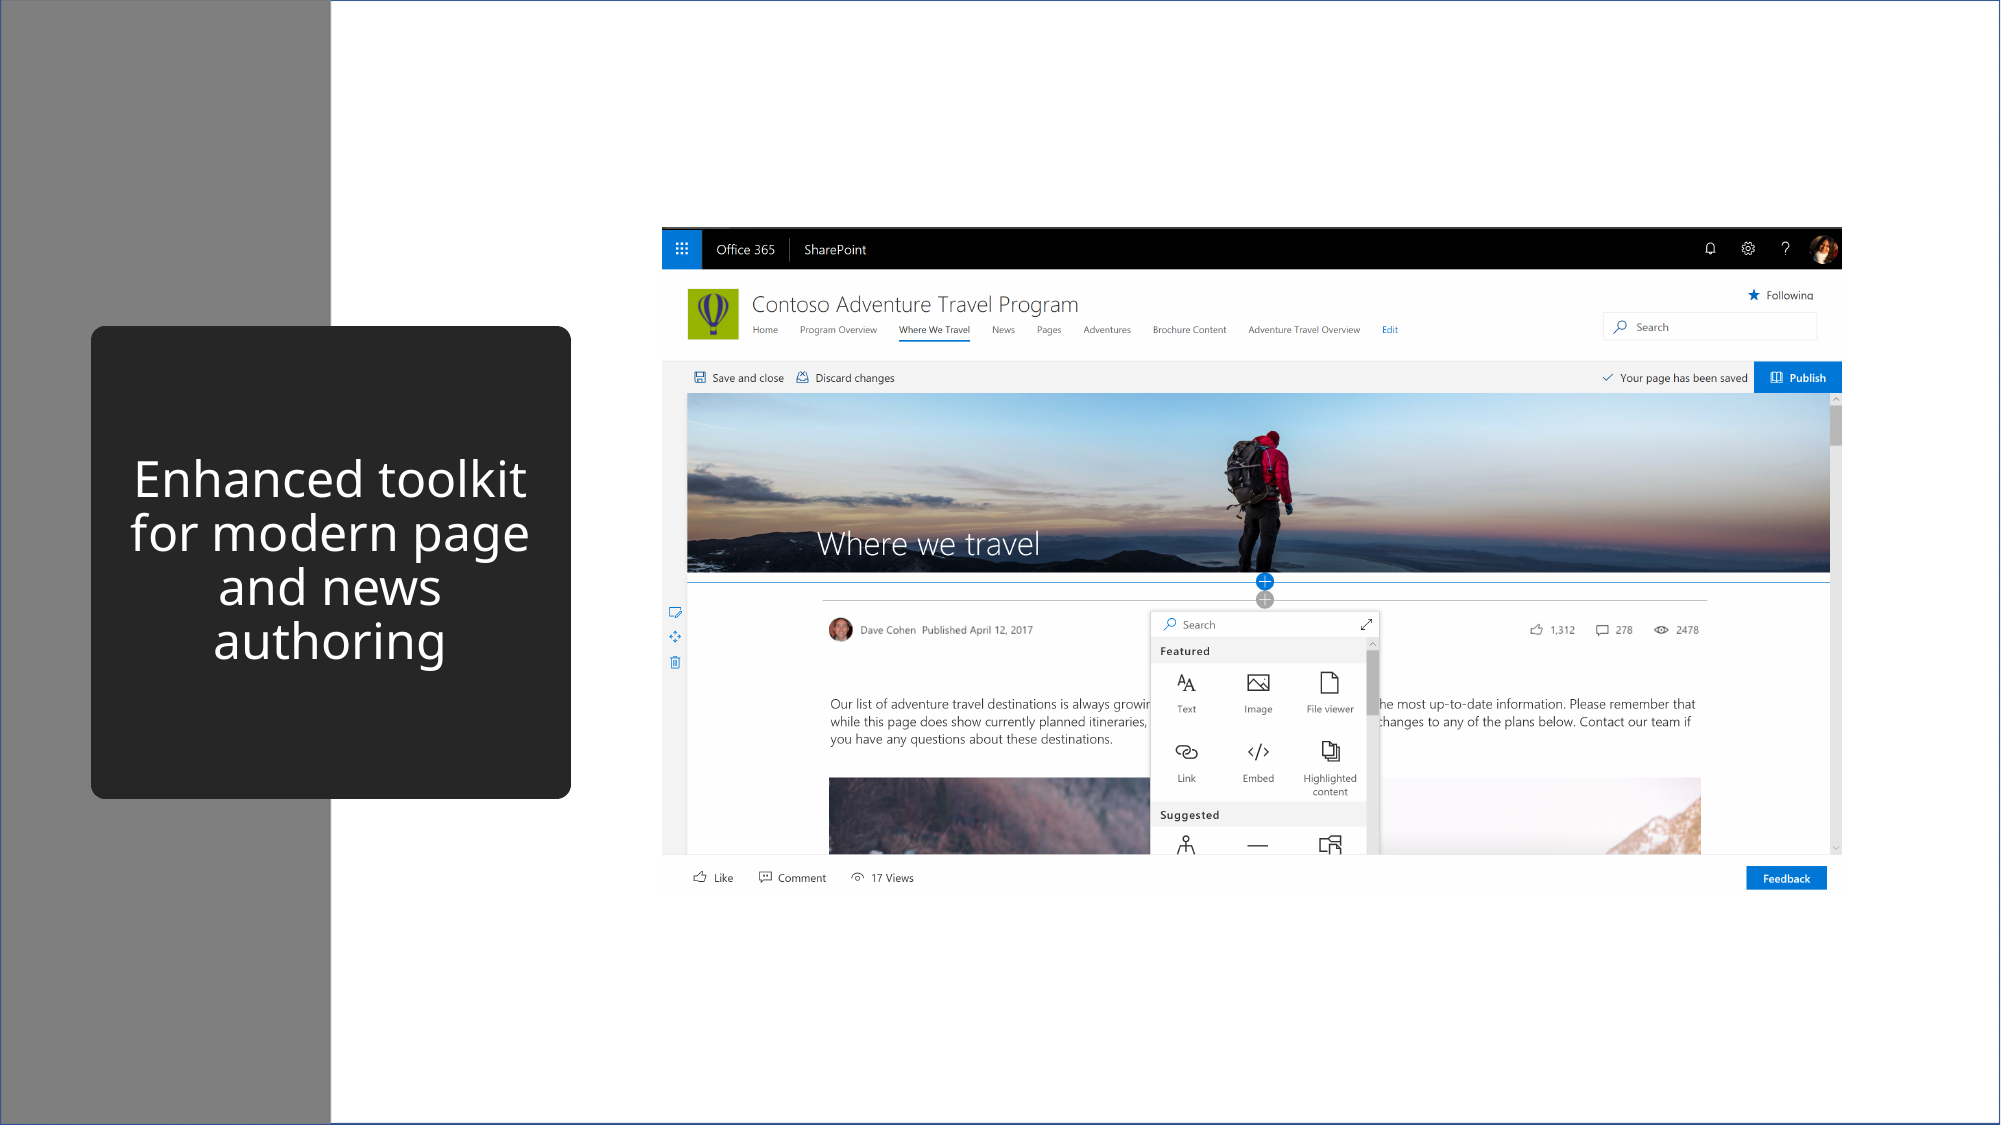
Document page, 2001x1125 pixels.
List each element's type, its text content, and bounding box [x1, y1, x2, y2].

picture [0, 0, 2001, 1125]
title Enhanced toolkit for modern page and news authoring [105, 340, 557, 785]
